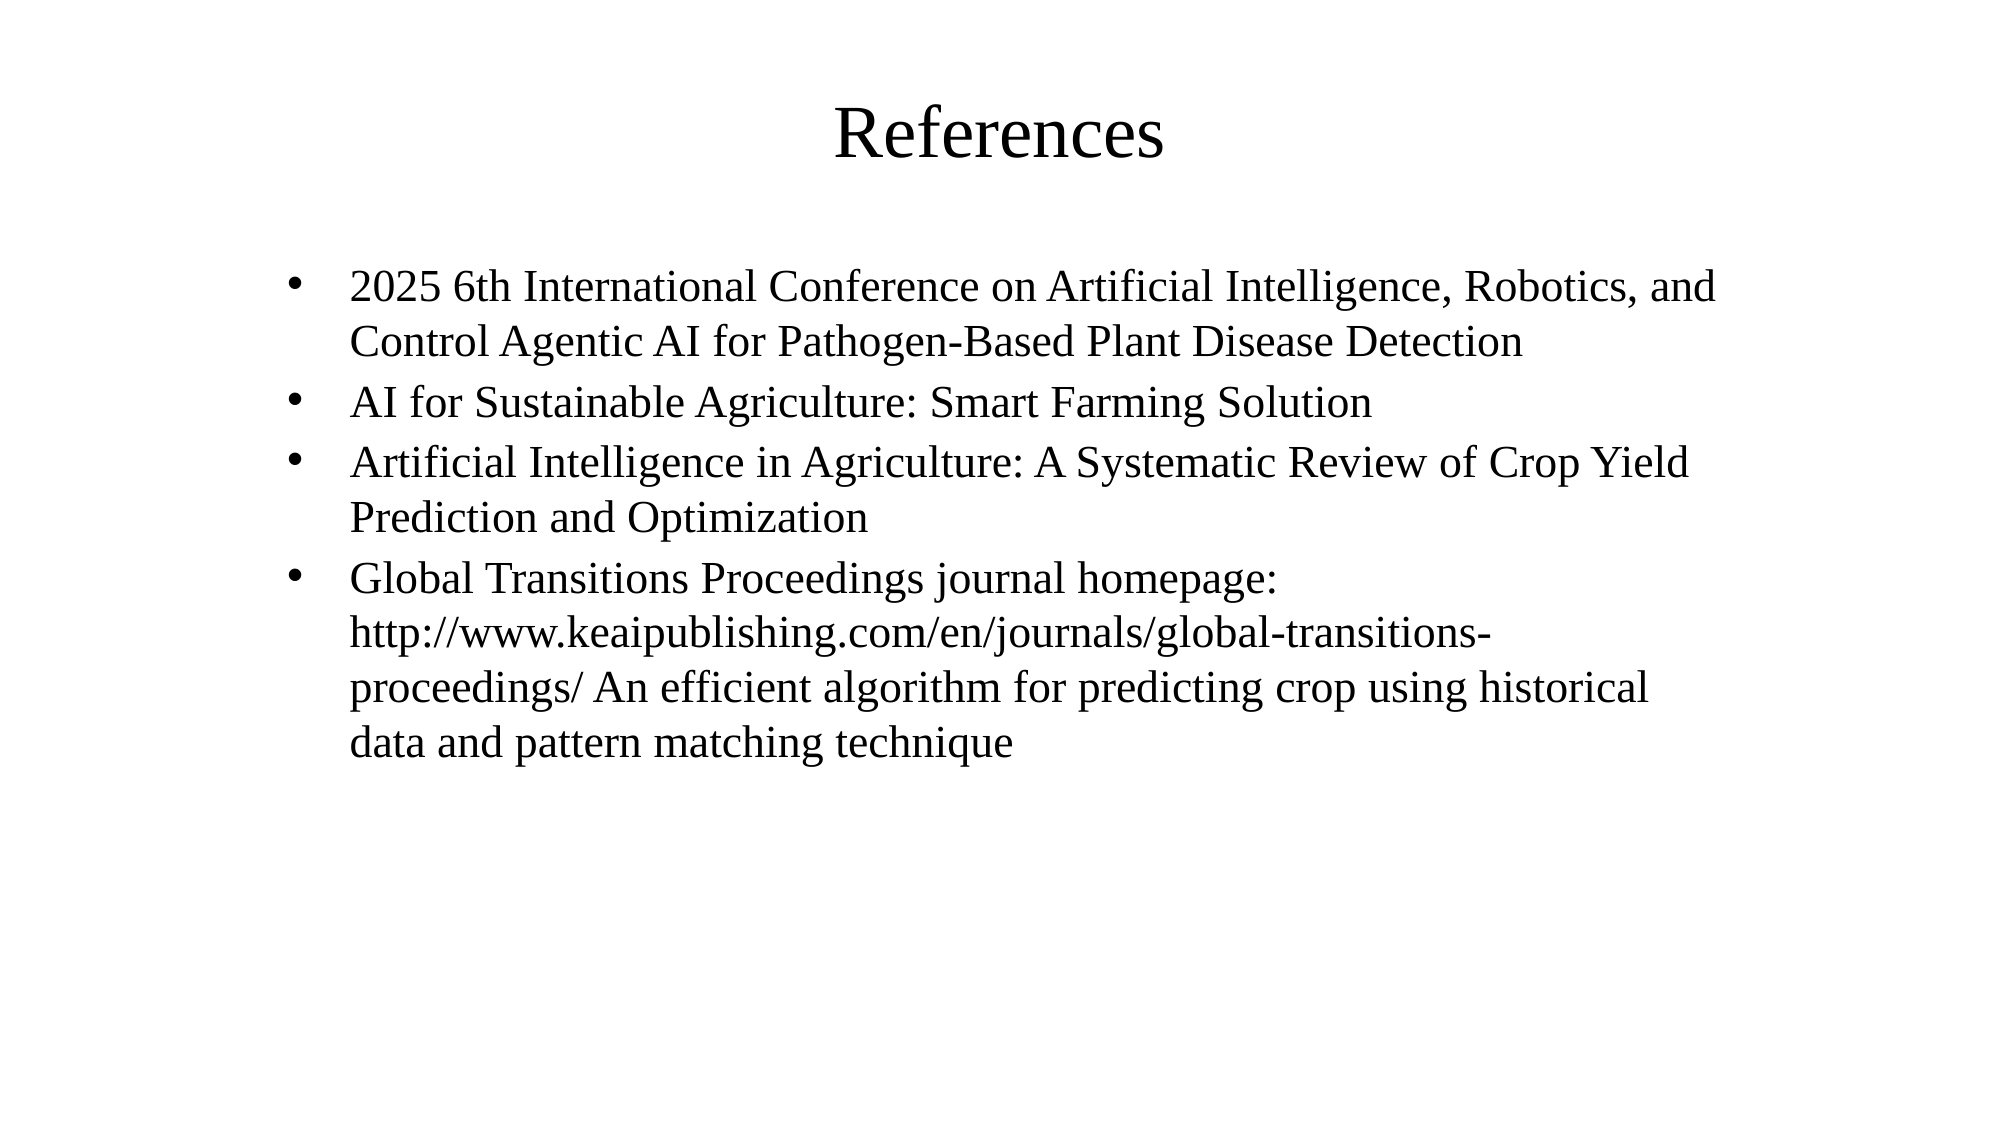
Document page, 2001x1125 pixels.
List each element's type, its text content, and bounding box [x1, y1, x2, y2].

list 2025 6th International Conference on Artificial Intelligence, Robotics, and Control Agentic AI for Pathogen-Based Plant Disease Detection AI for Sustainable Agriculture: Smart Farming Solution Artificial Intelligence in Agriculture: A Systematic Review of Crop Yield Prediction and Optimization Global Transitions Proceedings journal homepage: http://www.keaipublishing.com/en/journals/global-transitions-proceedings/ An efficient algorithm for predicting crop using historical data and pattern matching technique [242, 251, 1732, 998]
title References [549, 64, 1450, 190]
